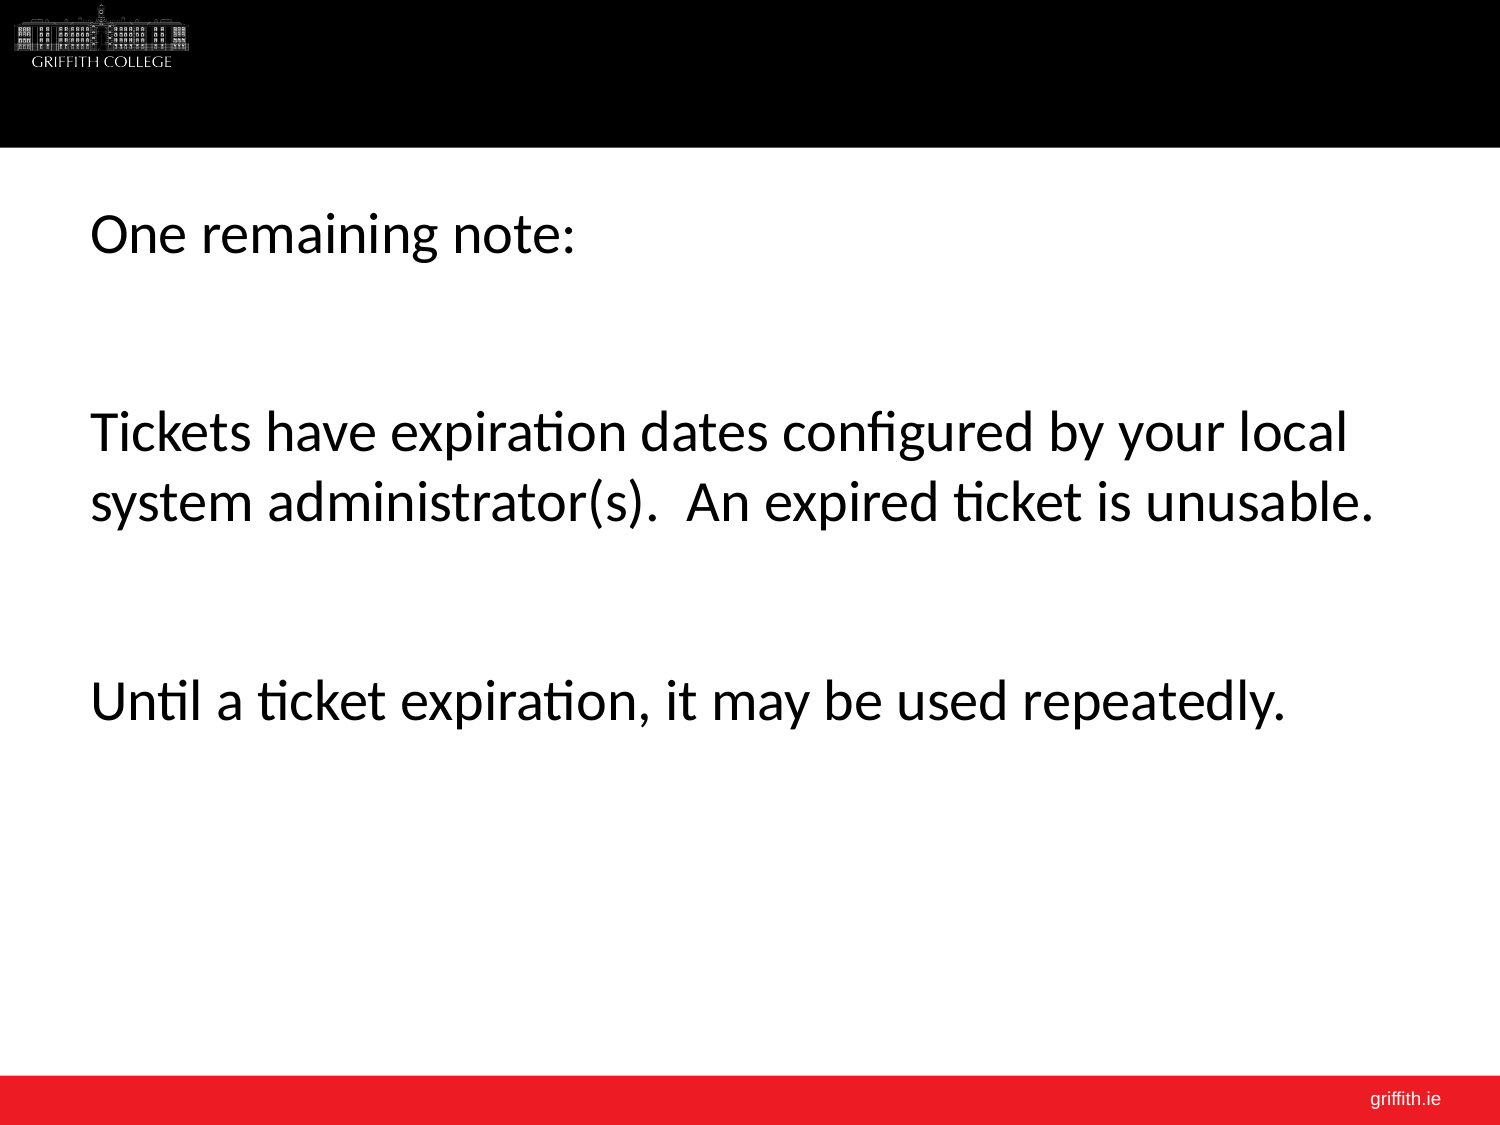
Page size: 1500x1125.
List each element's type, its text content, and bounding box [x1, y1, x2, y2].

picture [0, 0, 206, 109]
text_box One remaining note: Tickets have expiration dates configured by your local system administrator(s). An expired ticket is unusable. Until a ticket expiration, it may be used repeatedly. [74, 187, 1425, 974]
